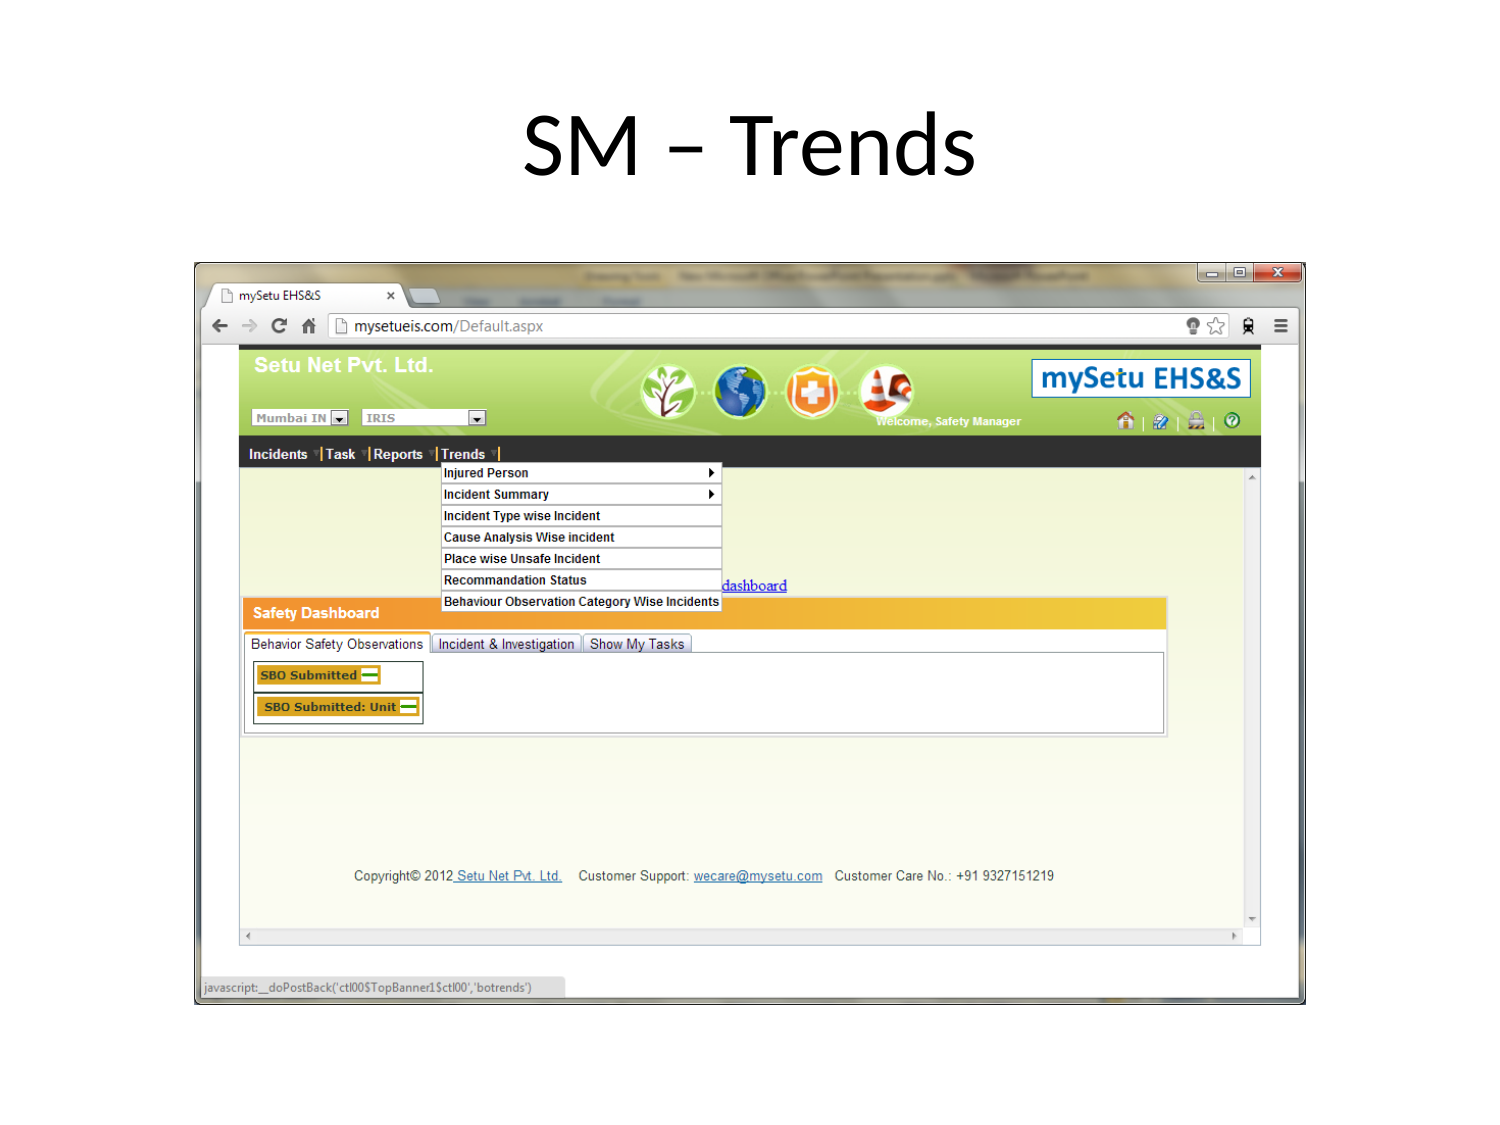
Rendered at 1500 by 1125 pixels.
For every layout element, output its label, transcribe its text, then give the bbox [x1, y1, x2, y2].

title SM – Trends [75, 45, 1425, 233]
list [193, 262, 1306, 1006]
